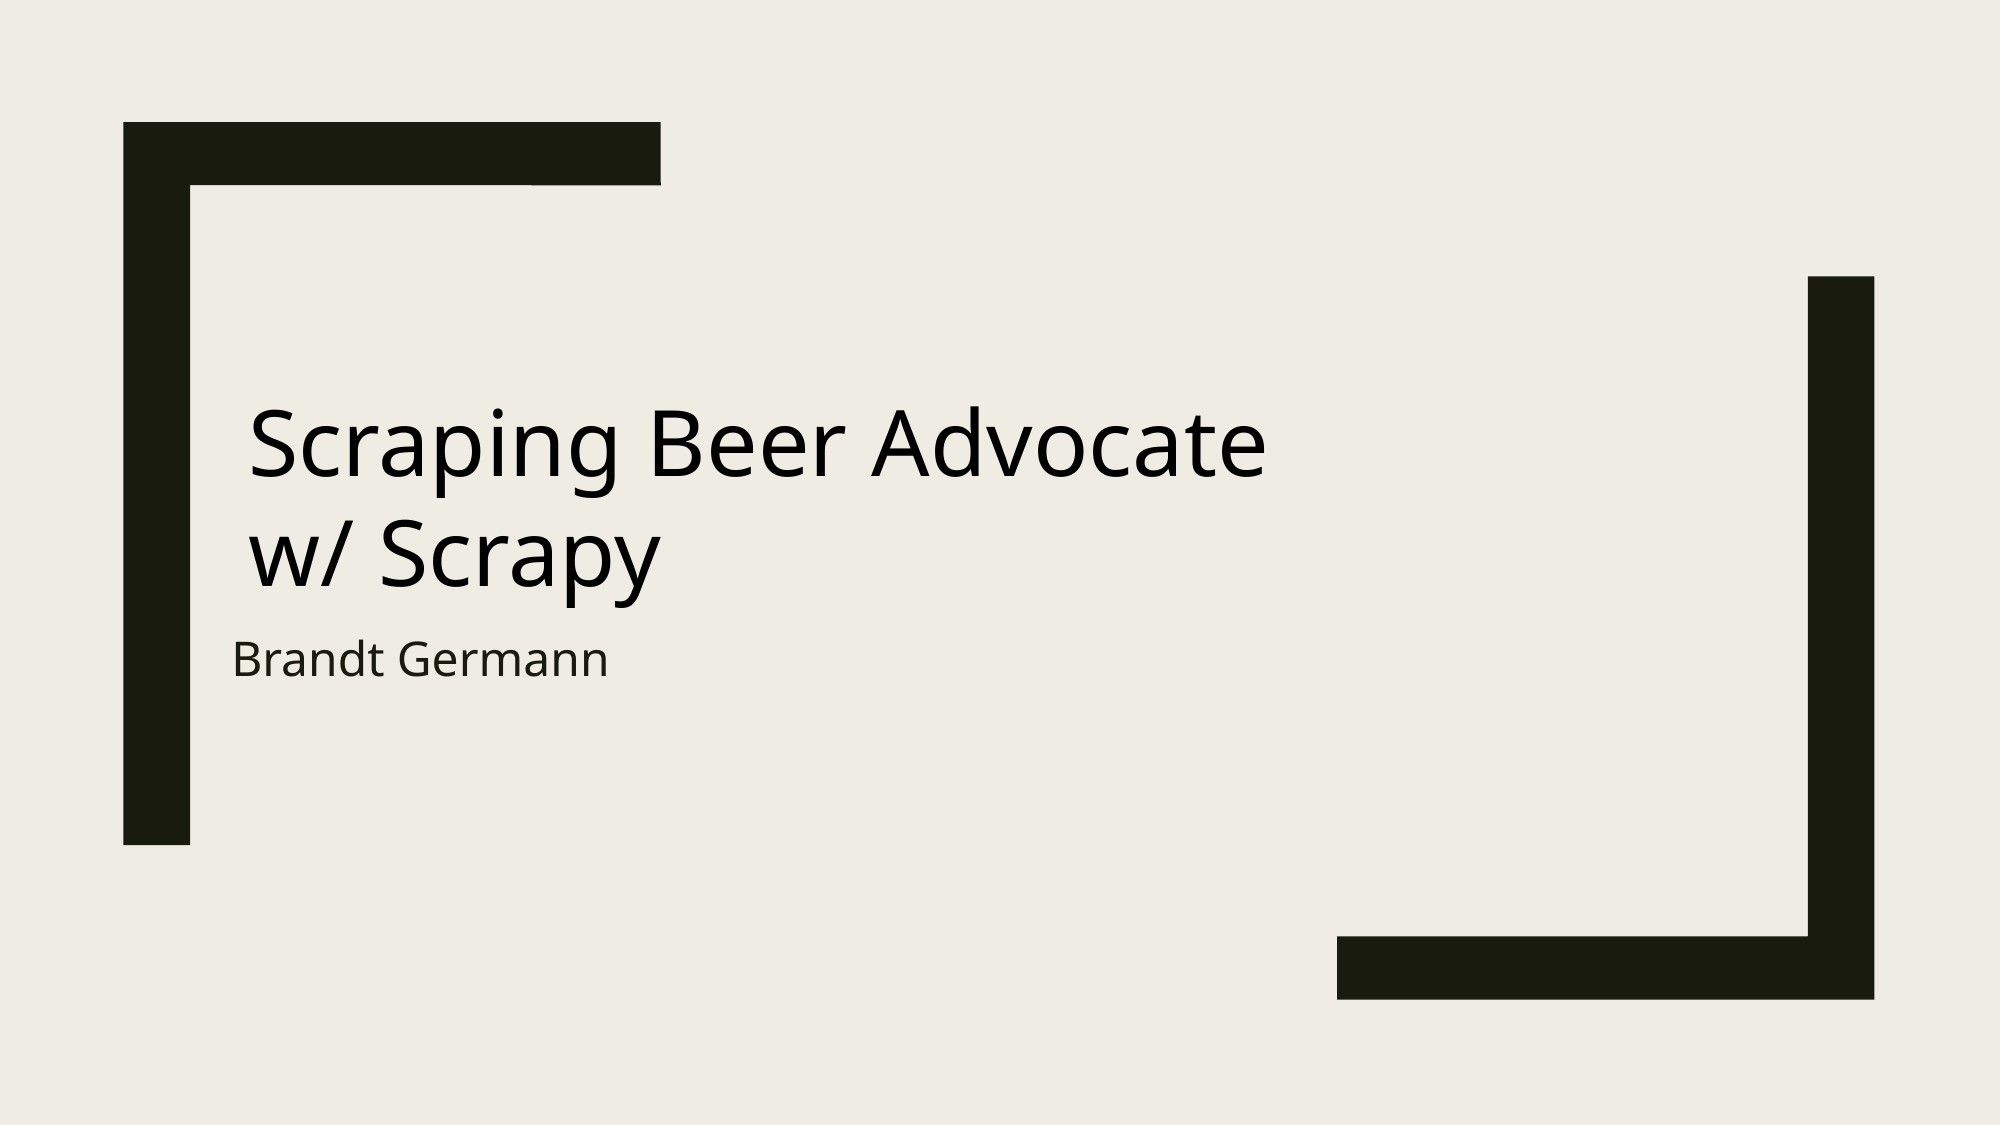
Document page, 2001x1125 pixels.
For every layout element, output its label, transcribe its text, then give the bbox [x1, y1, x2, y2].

subtitle Brandt Germann [191, 614, 651, 793]
text_box Scraping Beer Advocate w/ Scrapy [233, 377, 1289, 612]
